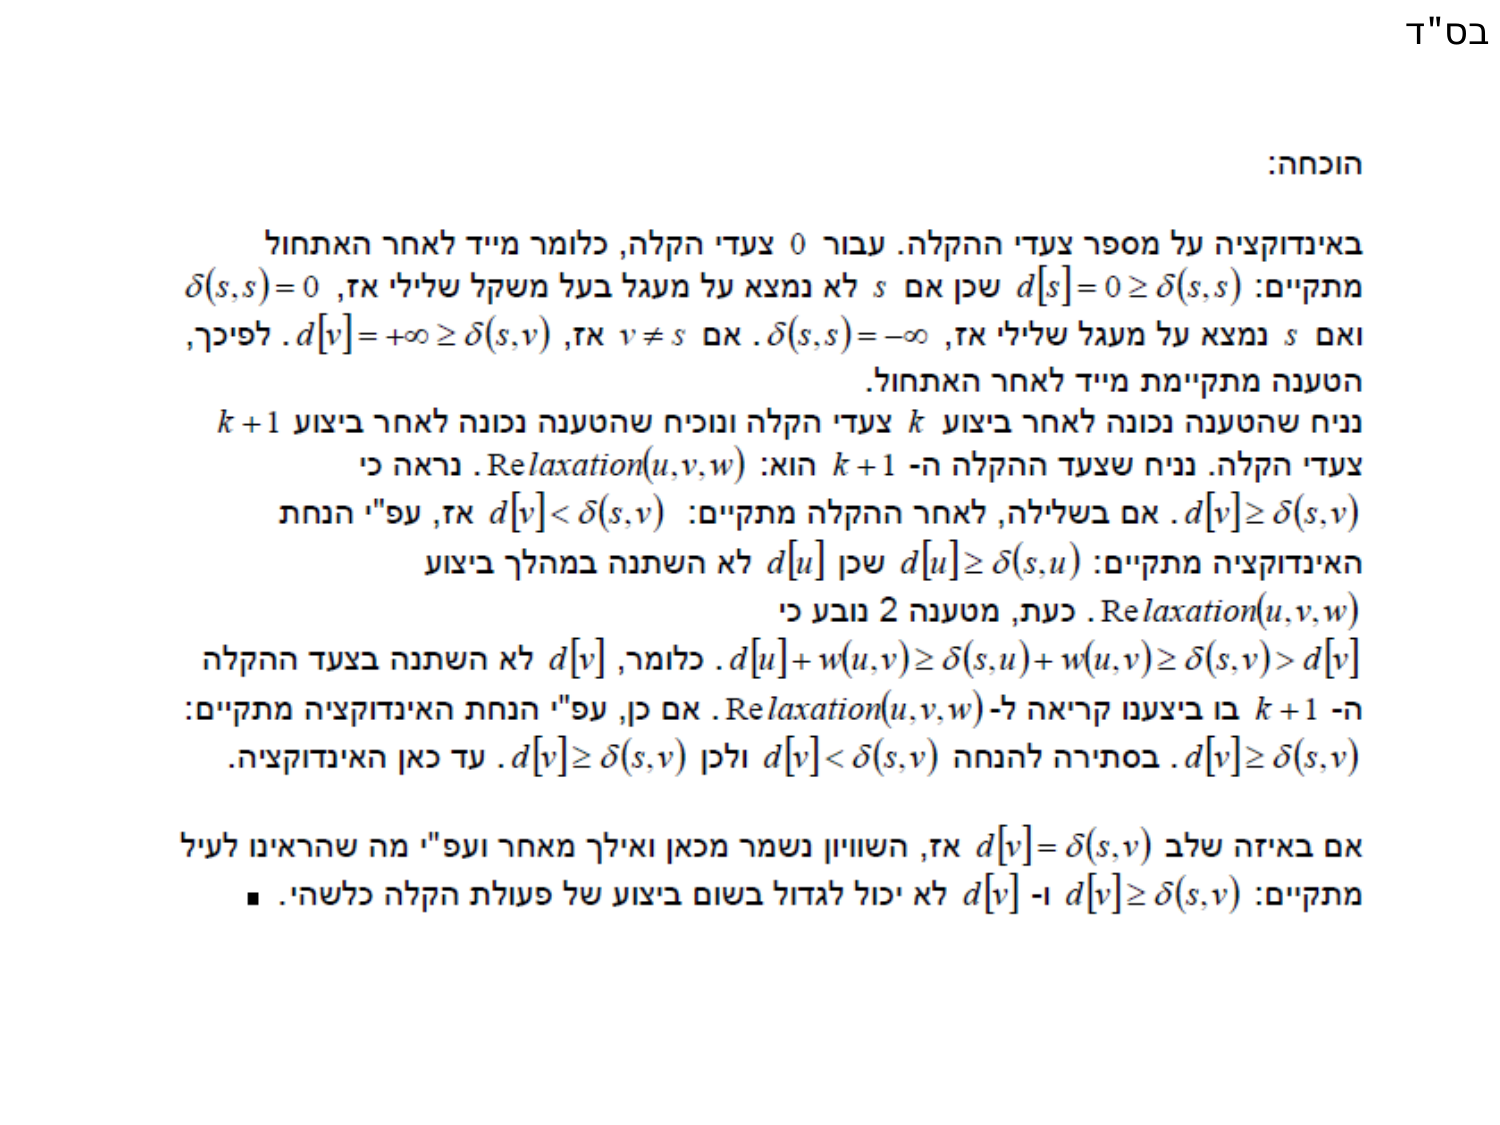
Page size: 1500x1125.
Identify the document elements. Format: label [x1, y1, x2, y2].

picture [123, 89, 1425, 981]
